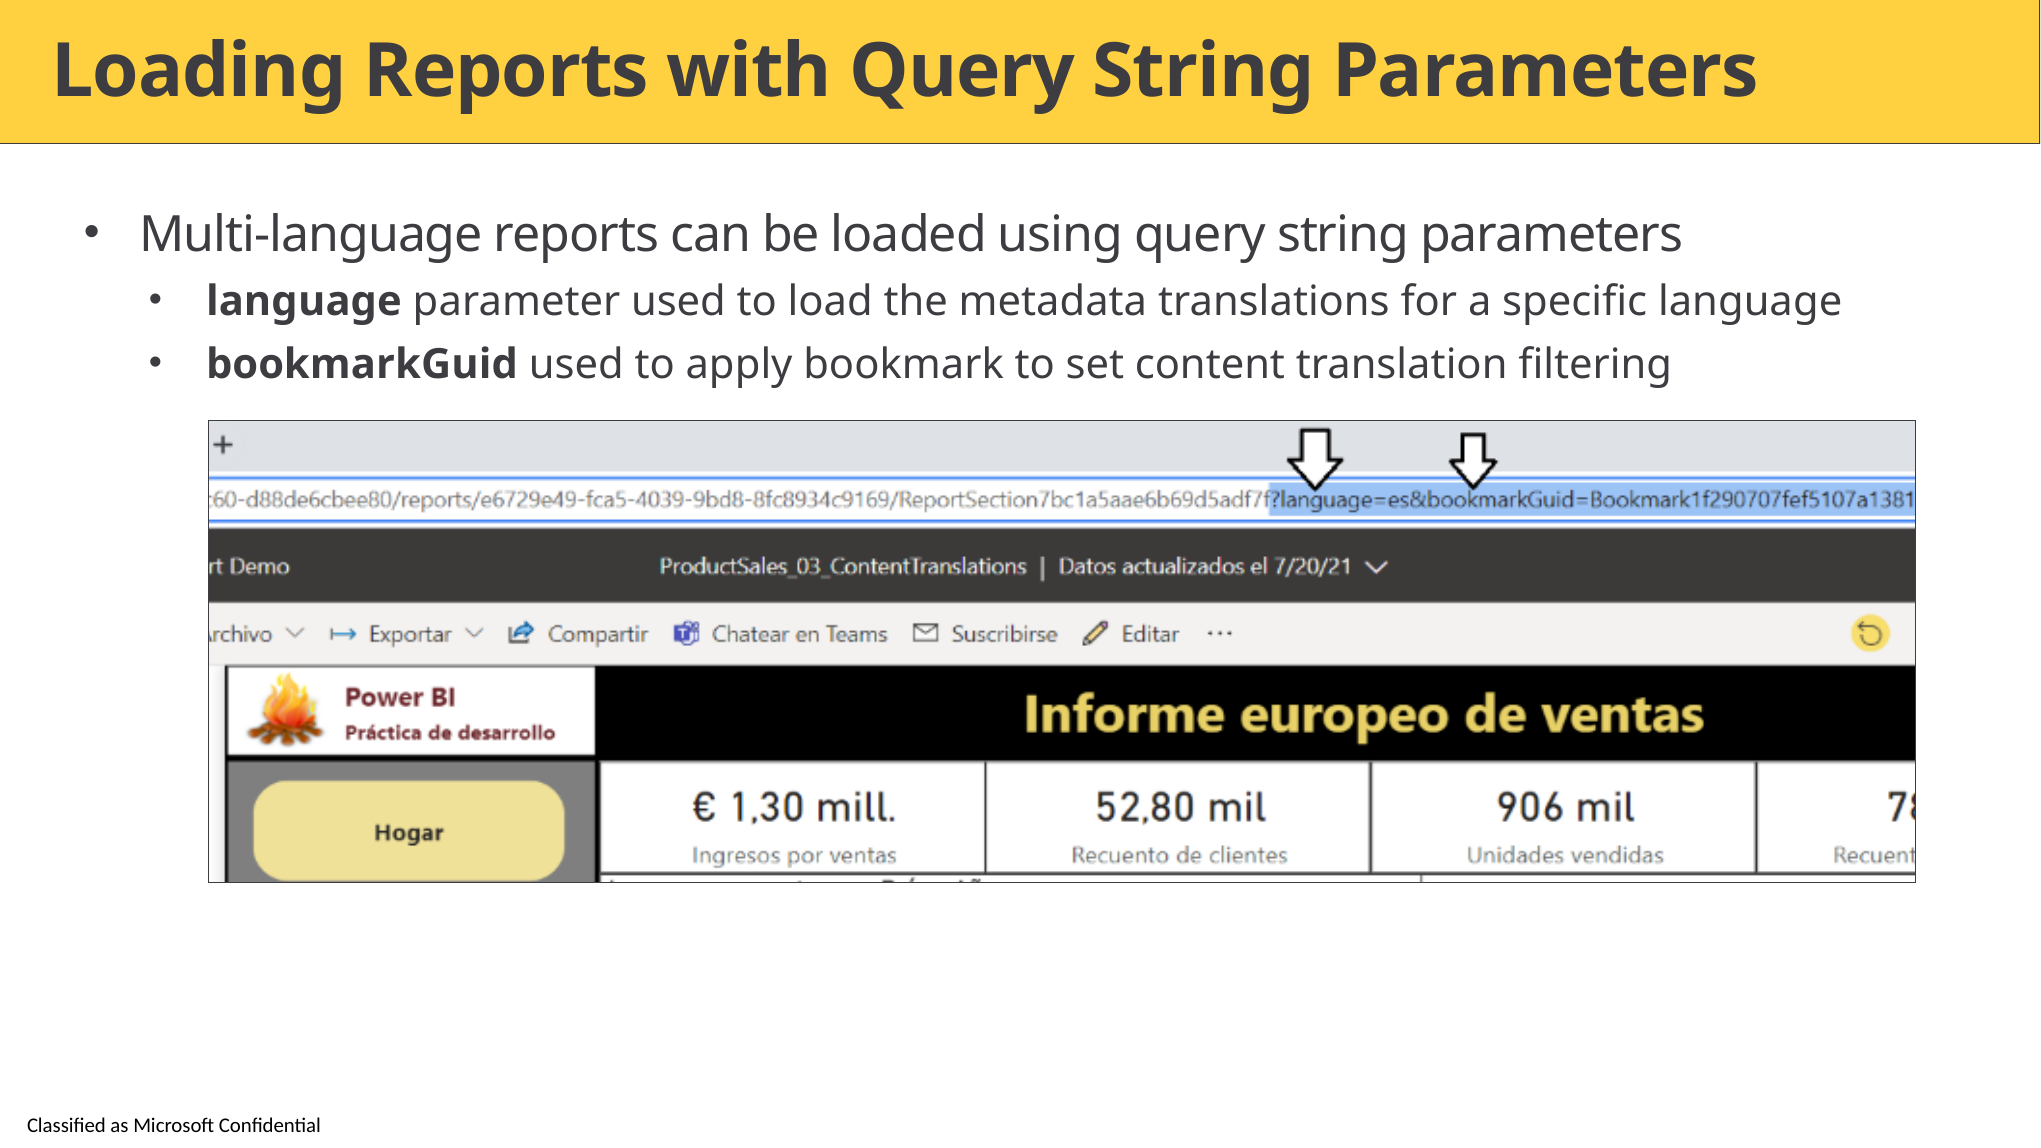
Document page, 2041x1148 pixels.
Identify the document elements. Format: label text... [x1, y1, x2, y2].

list Multi-language reports can be loaded using query string parameters language parameter used to load the metadata translations for a specific language bookmarkGuid used to apply bookmark to set content translation filtering [83, 201, 1988, 389]
picture [208, 420, 1916, 883]
title Loading Reports with Query String Parameters [51, 31, 1988, 113]
